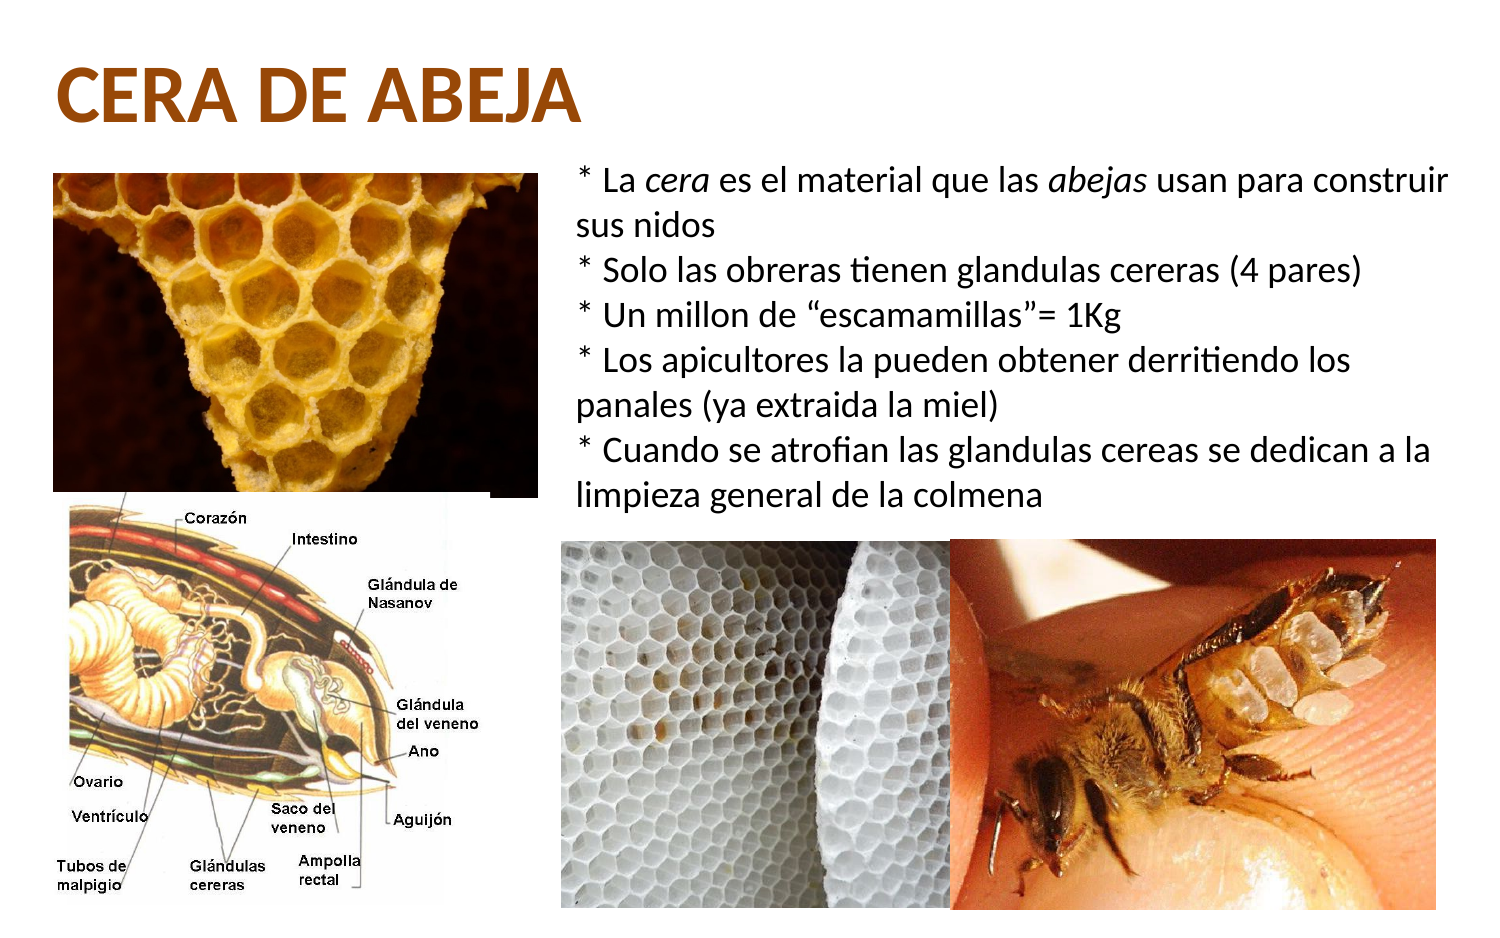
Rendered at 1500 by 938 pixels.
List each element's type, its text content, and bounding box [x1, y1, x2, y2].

text_box CERA DE ABEJA [41, 31, 1412, 292]
text_box * La cera es el material que las abejas usan para construir sus nidos * Solo las obreras tienen glandulas cereras (4 pares) * Un millon de “escamamillas”= 1Kg * Los apicultores la pueden obtener derritiendo los panales (ya extraida la miel) * Cuando se atrofian las glandulas cereas se dedican a la limpieza general de la colmena [560, 148, 1465, 613]
picture [41, 173, 538, 905]
picture [560, 539, 1436, 911]
